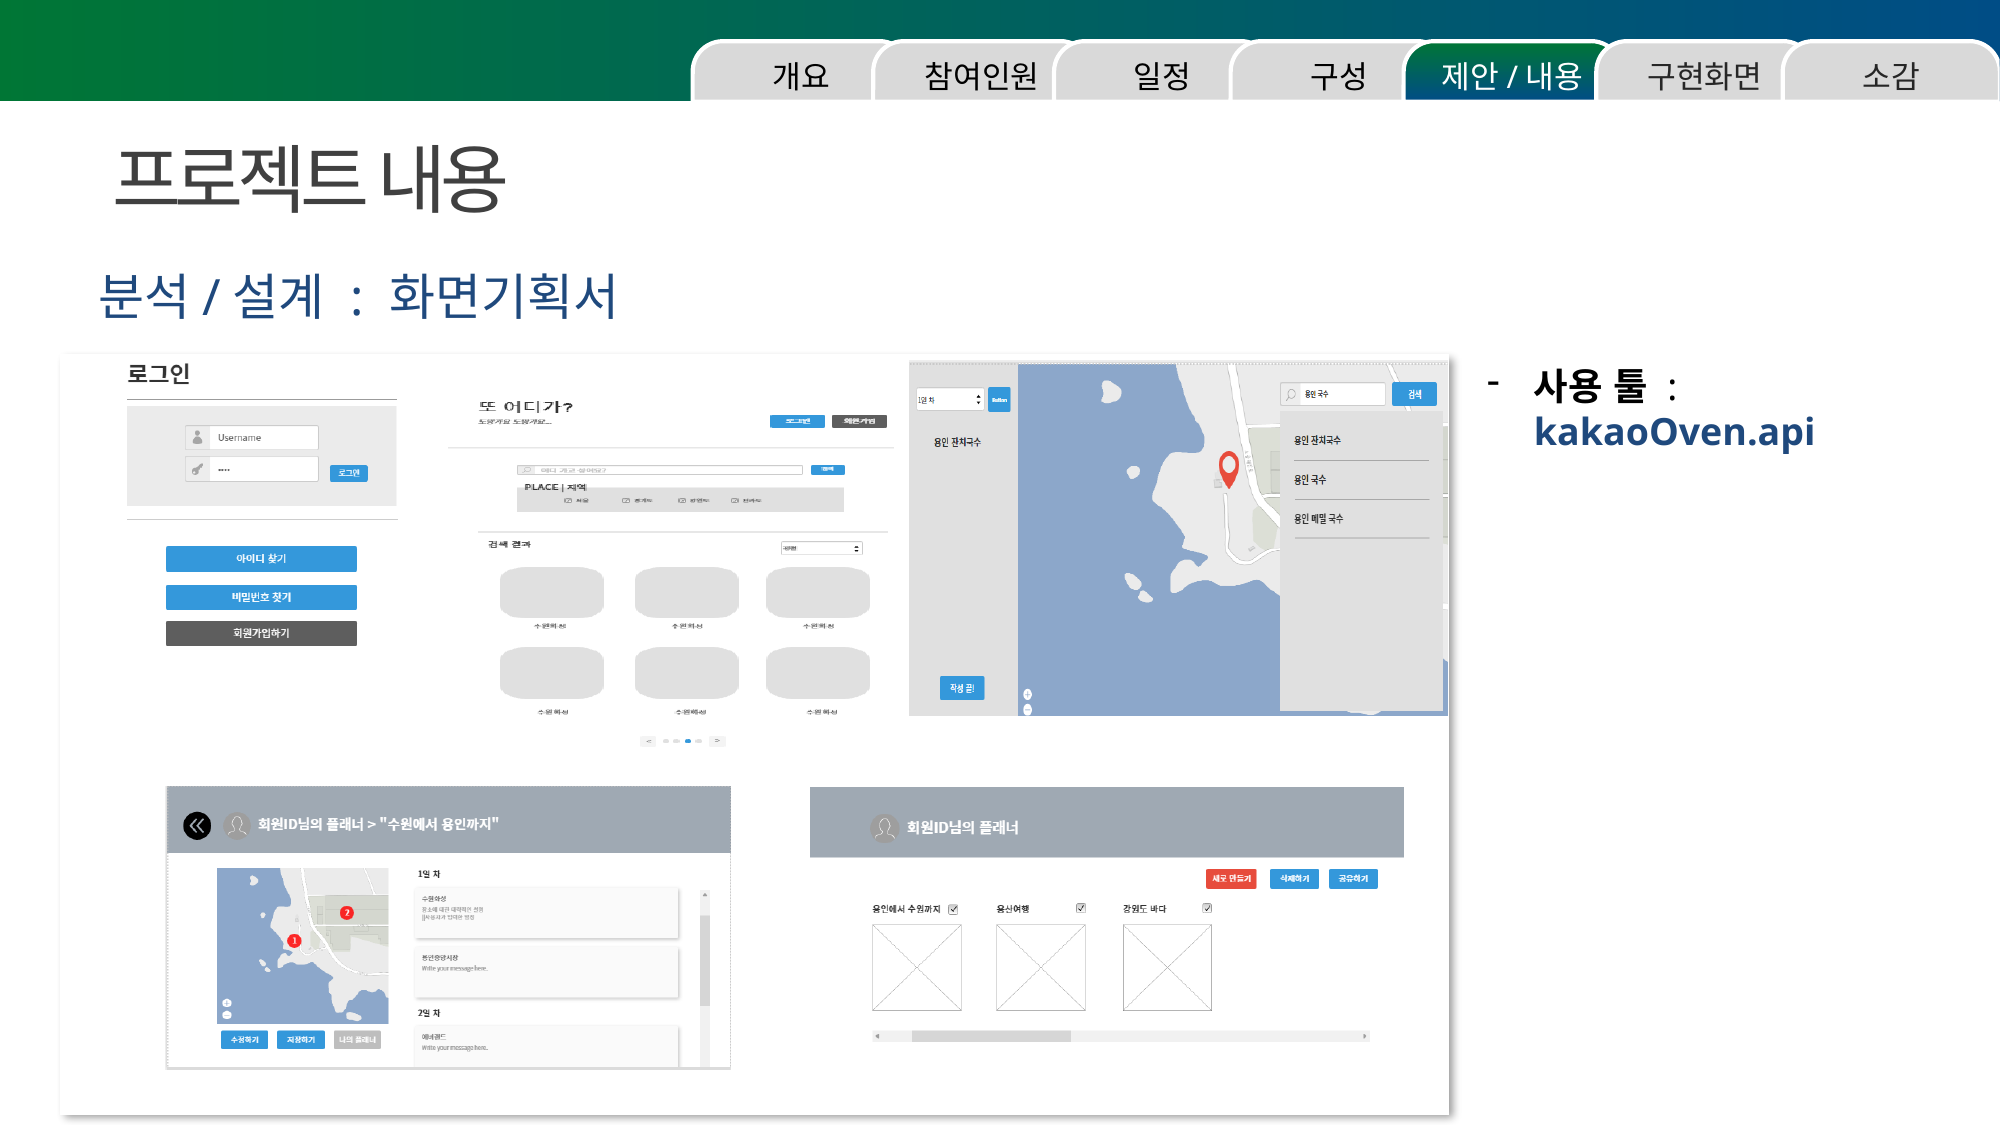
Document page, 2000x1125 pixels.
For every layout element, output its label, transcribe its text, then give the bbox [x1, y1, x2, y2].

text_box 사용 툴 : kakaoOven.api [1472, 355, 1981, 461]
text_box [61, 355, 1448, 1114]
picture [909, 359, 1448, 717]
picture [165, 785, 731, 1070]
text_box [0, 0, 2000, 103]
text_box 분석/설계 : 화면기획서 [83, 270, 1354, 321]
picture [809, 787, 1405, 1082]
picture [63, 354, 894, 752]
text_box 프로젝트 내용 [97, 125, 525, 231]
